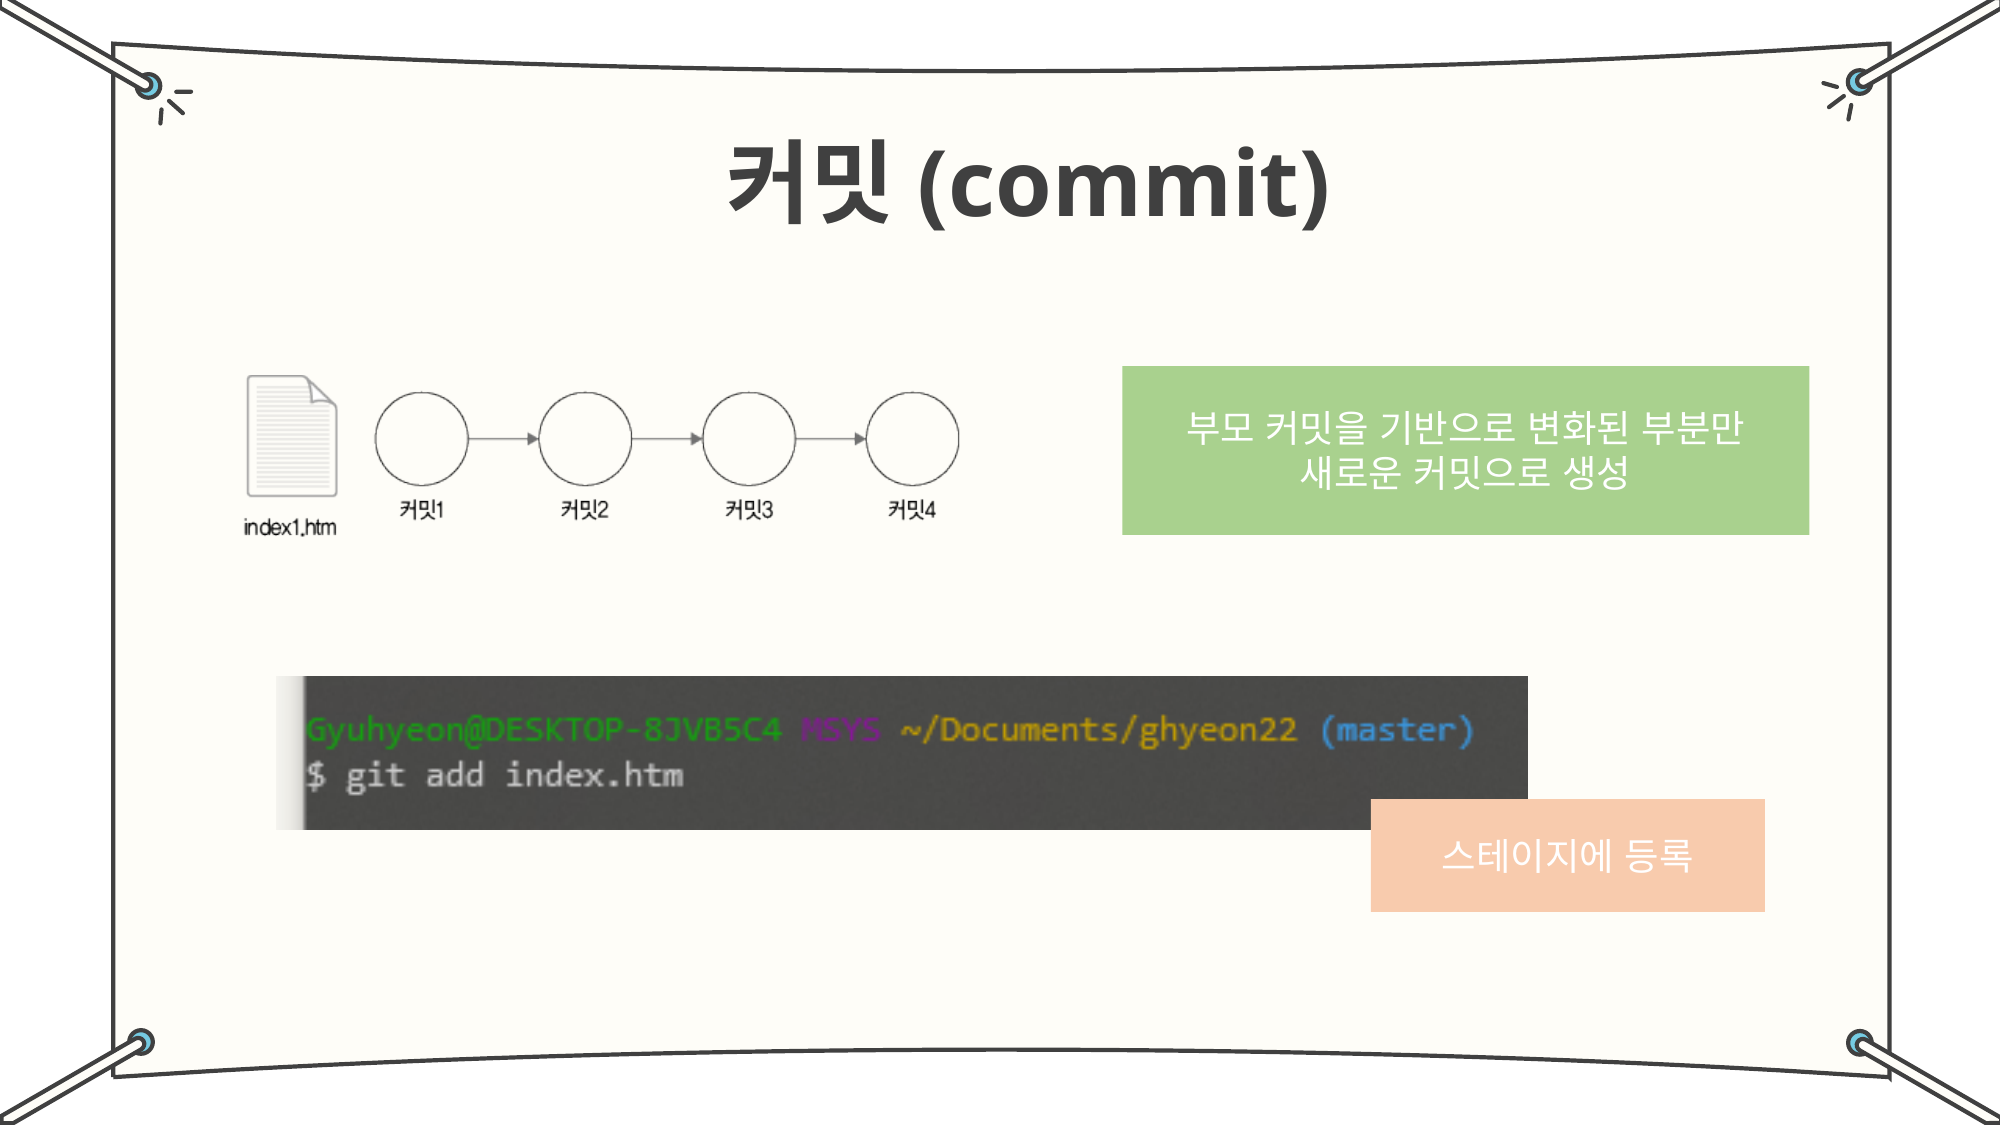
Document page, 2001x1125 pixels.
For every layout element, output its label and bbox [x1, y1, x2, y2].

text_box [0, 35, 2000, 1090]
picture [241, 375, 966, 545]
picture [276, 676, 1528, 830]
